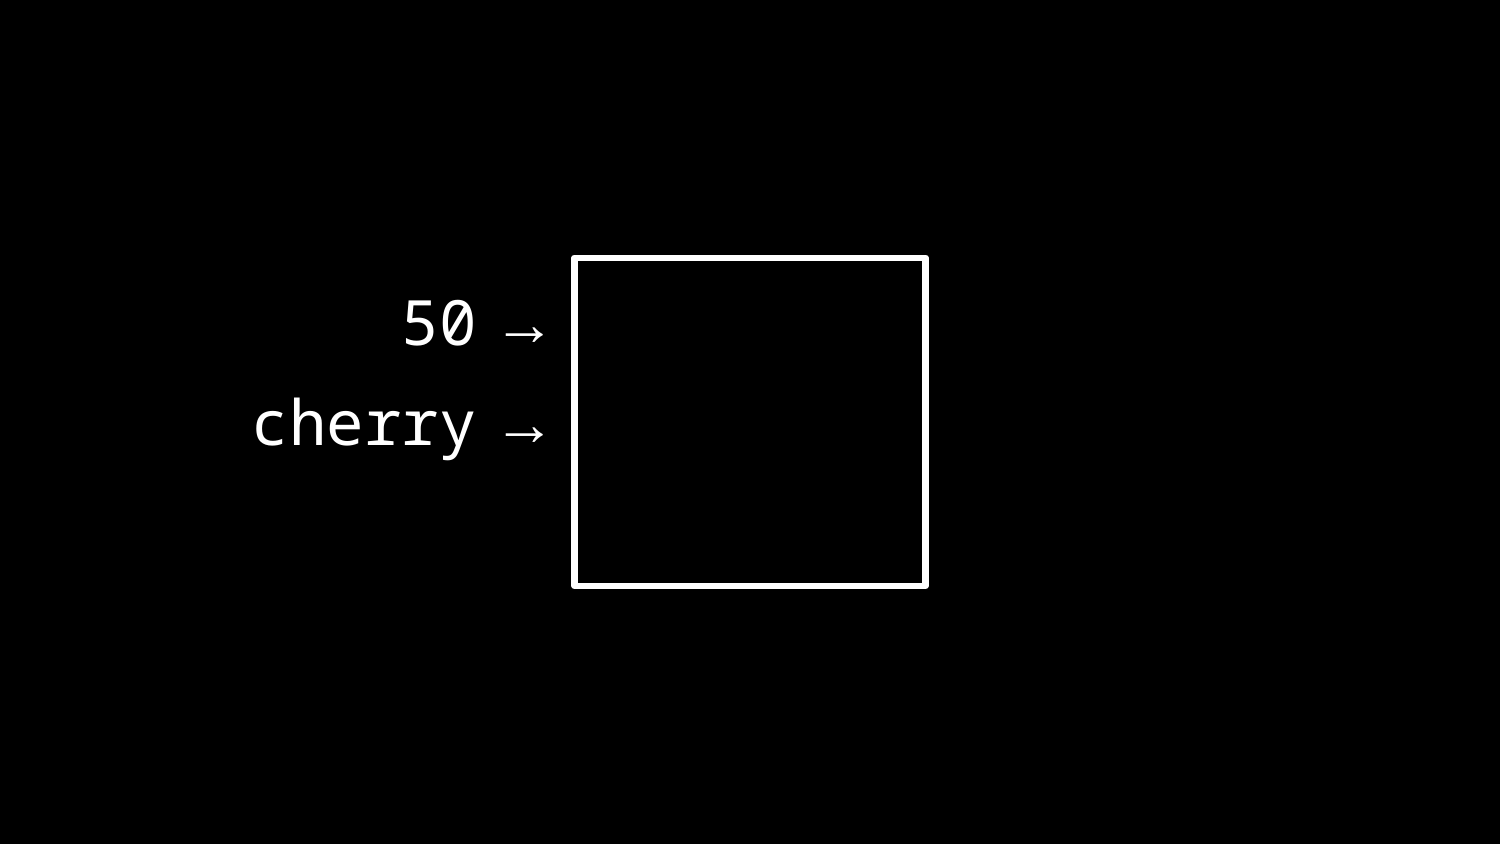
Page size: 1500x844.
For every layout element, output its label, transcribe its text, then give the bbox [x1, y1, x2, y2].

text_box 50 → [0, 267, 607, 406]
text_box [574, 257, 926, 587]
text_box cherry → [0, 406, 607, 506]
